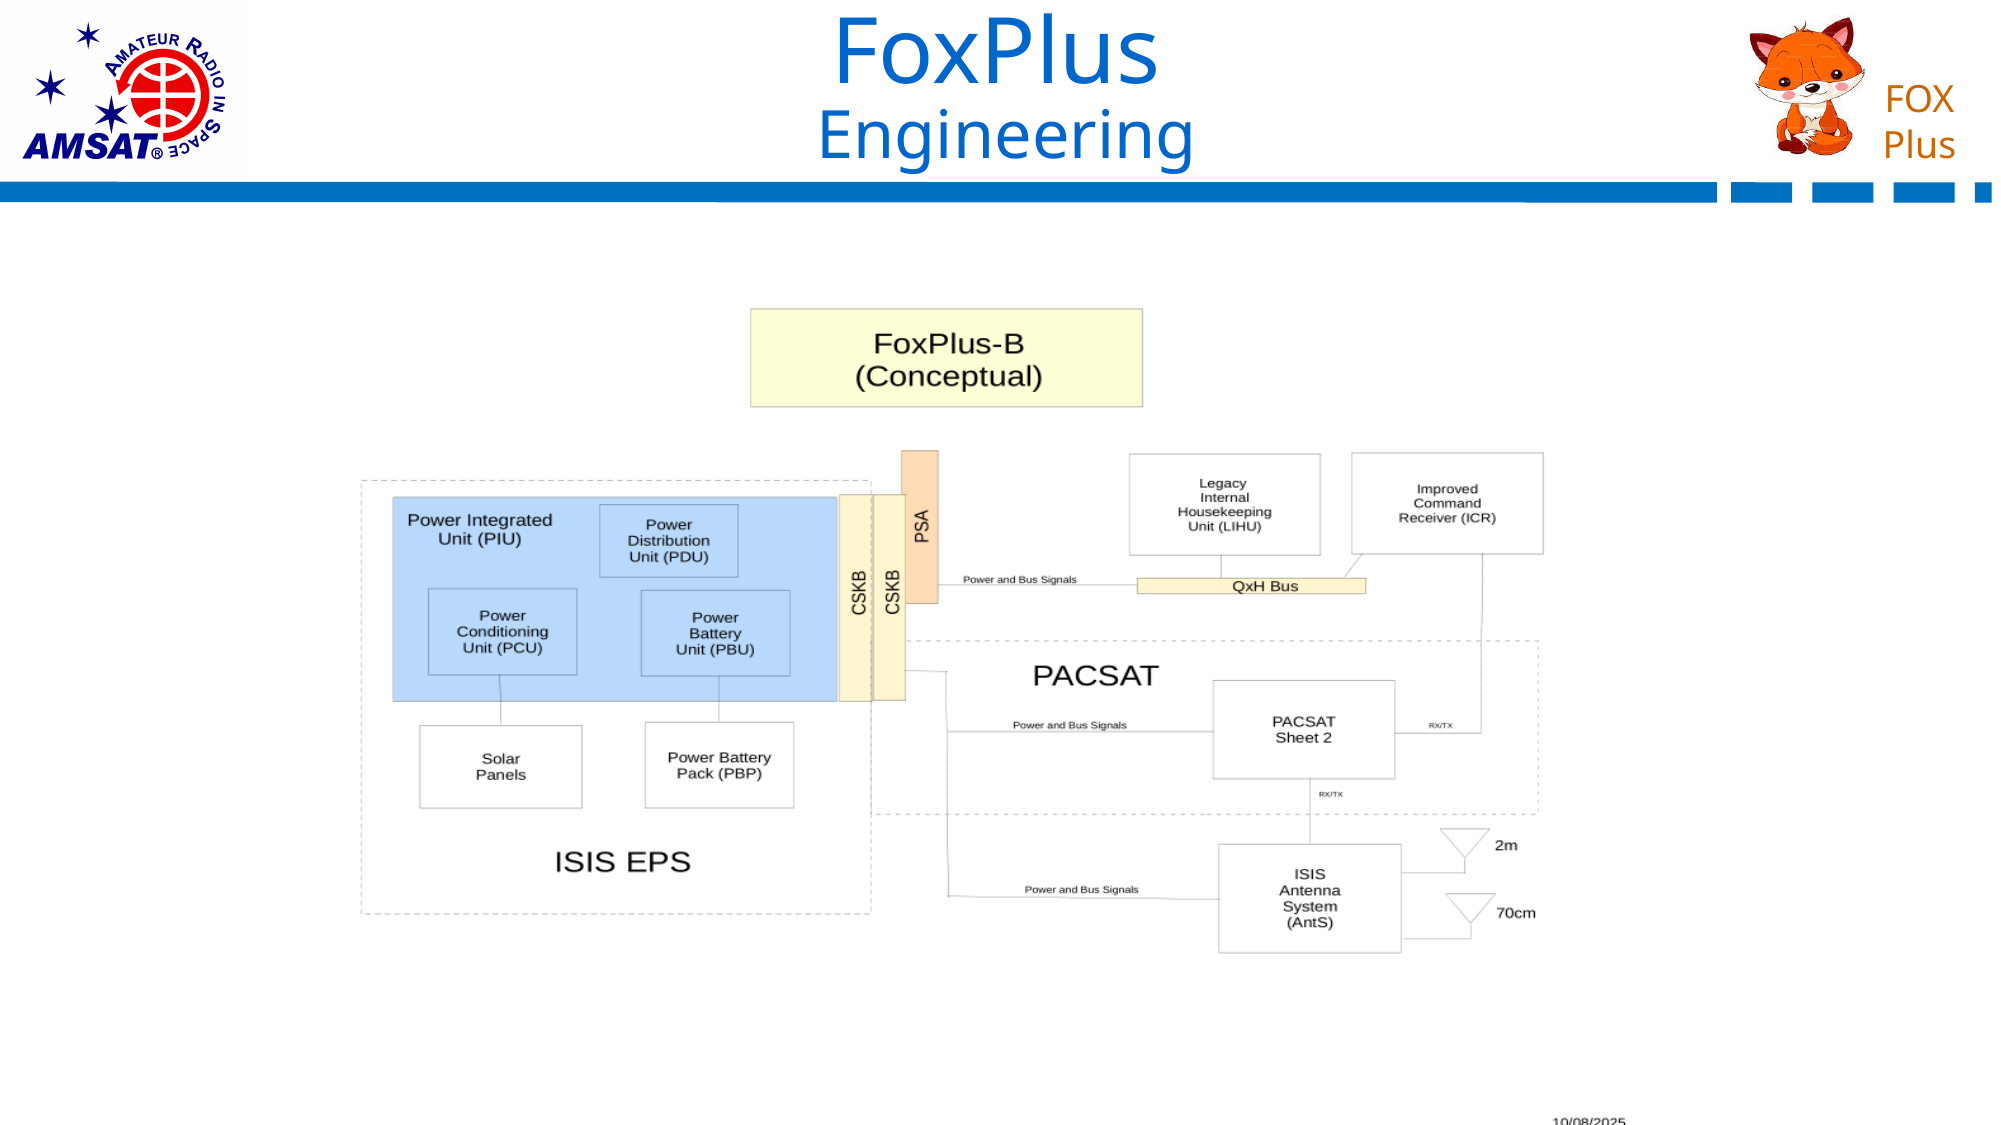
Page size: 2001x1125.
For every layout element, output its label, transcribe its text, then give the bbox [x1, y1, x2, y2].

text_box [1723, 14, 2000, 193]
text_box FoxPlus Engineering [262, 62, 1723, 176]
picture [271, 236, 1729, 1125]
picture [0, 0, 251, 182]
